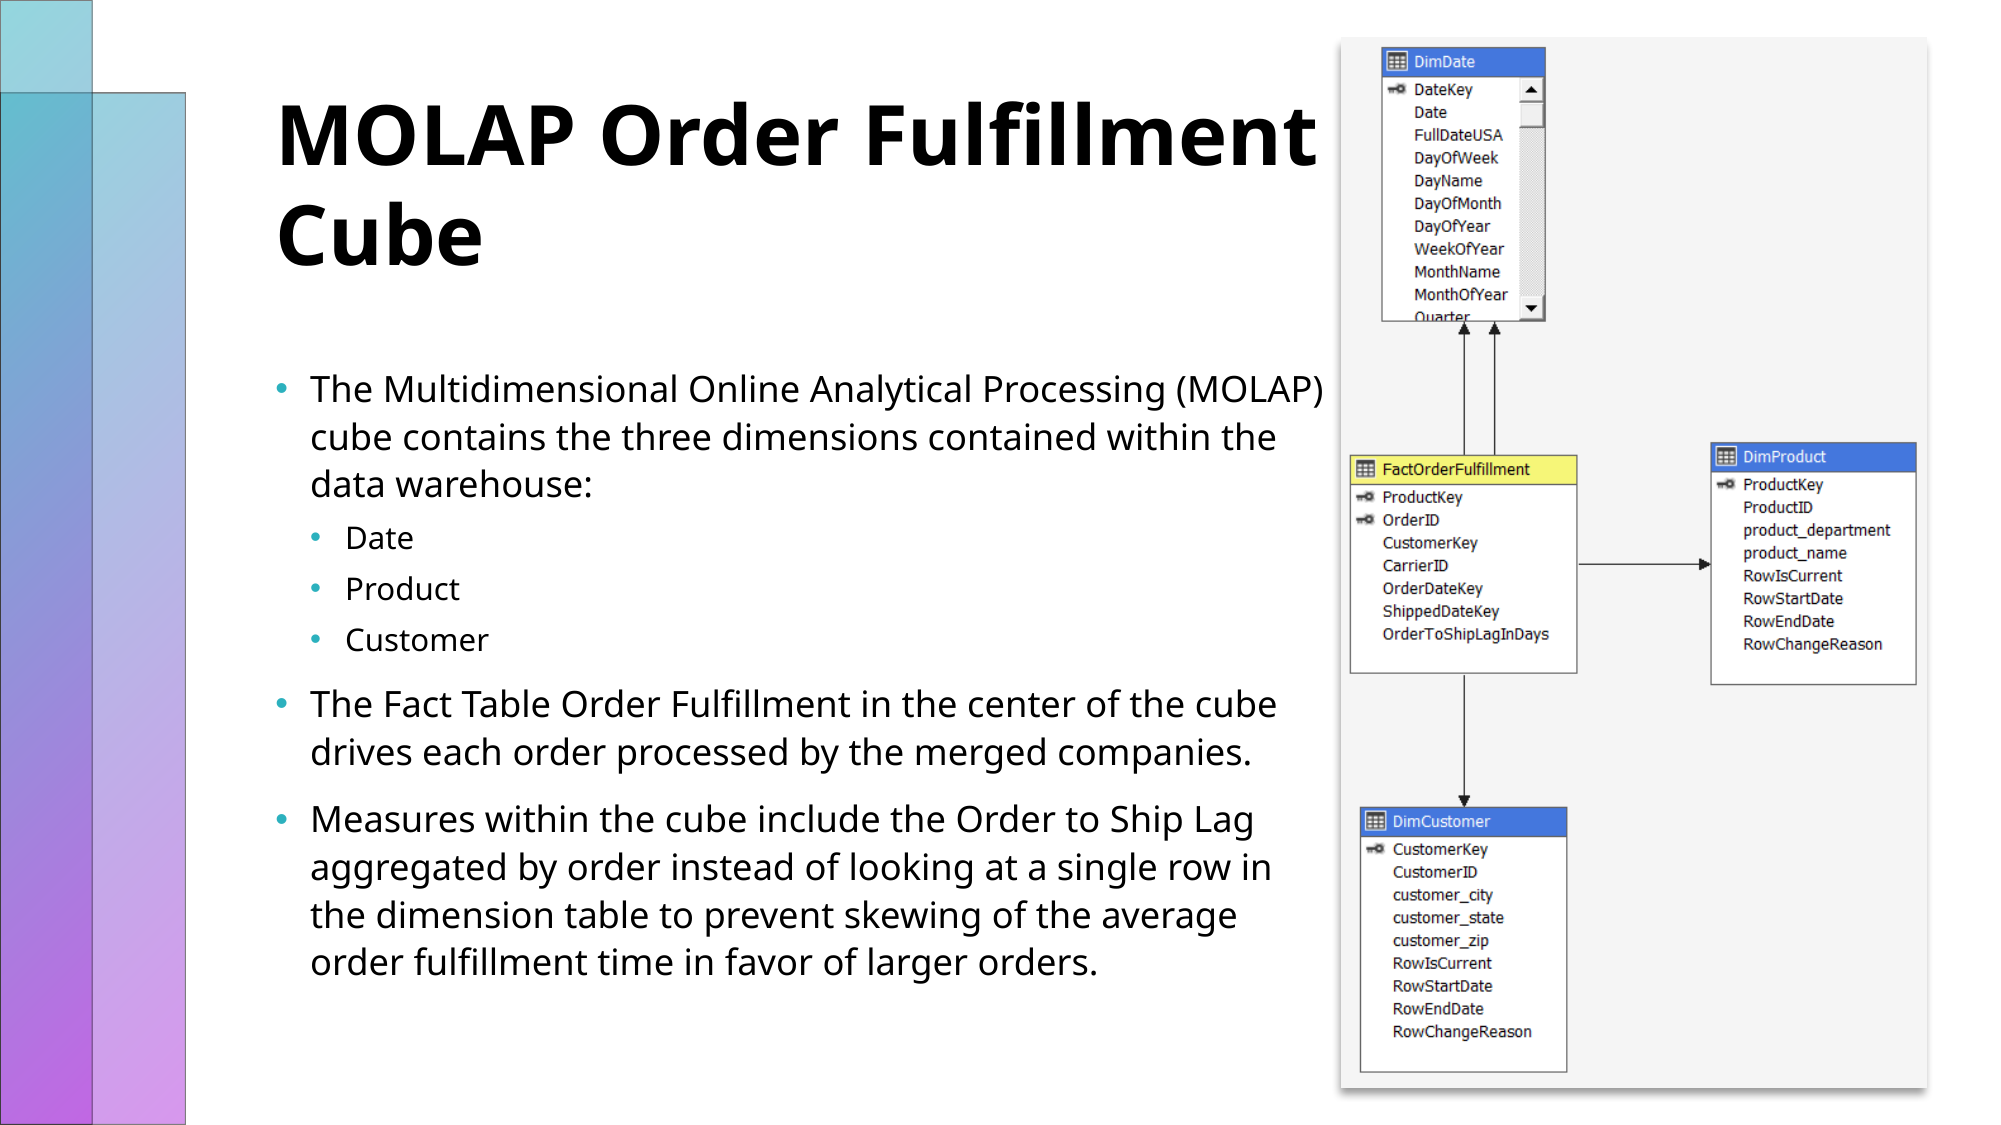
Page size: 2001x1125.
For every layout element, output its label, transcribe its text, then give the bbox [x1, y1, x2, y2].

picture [1341, 37, 1927, 1088]
title MOLAP Order Fulfillment Cube [260, 74, 1334, 329]
list The Multidimensional Online Analytical Processing (MOLAP) cube contains the three dimensions contained within the data warehouse: Date Product Customer The Fact Table Order Fulfillment in the center of the cube drives each order processed by the merged companies. Measures within the cube include the Order to Ship Lag aggregated by order instead of looking at a single row in the dimension table to prevent skewing of the average order fulfillment time in favor of larger orders. [260, 354, 1334, 999]
